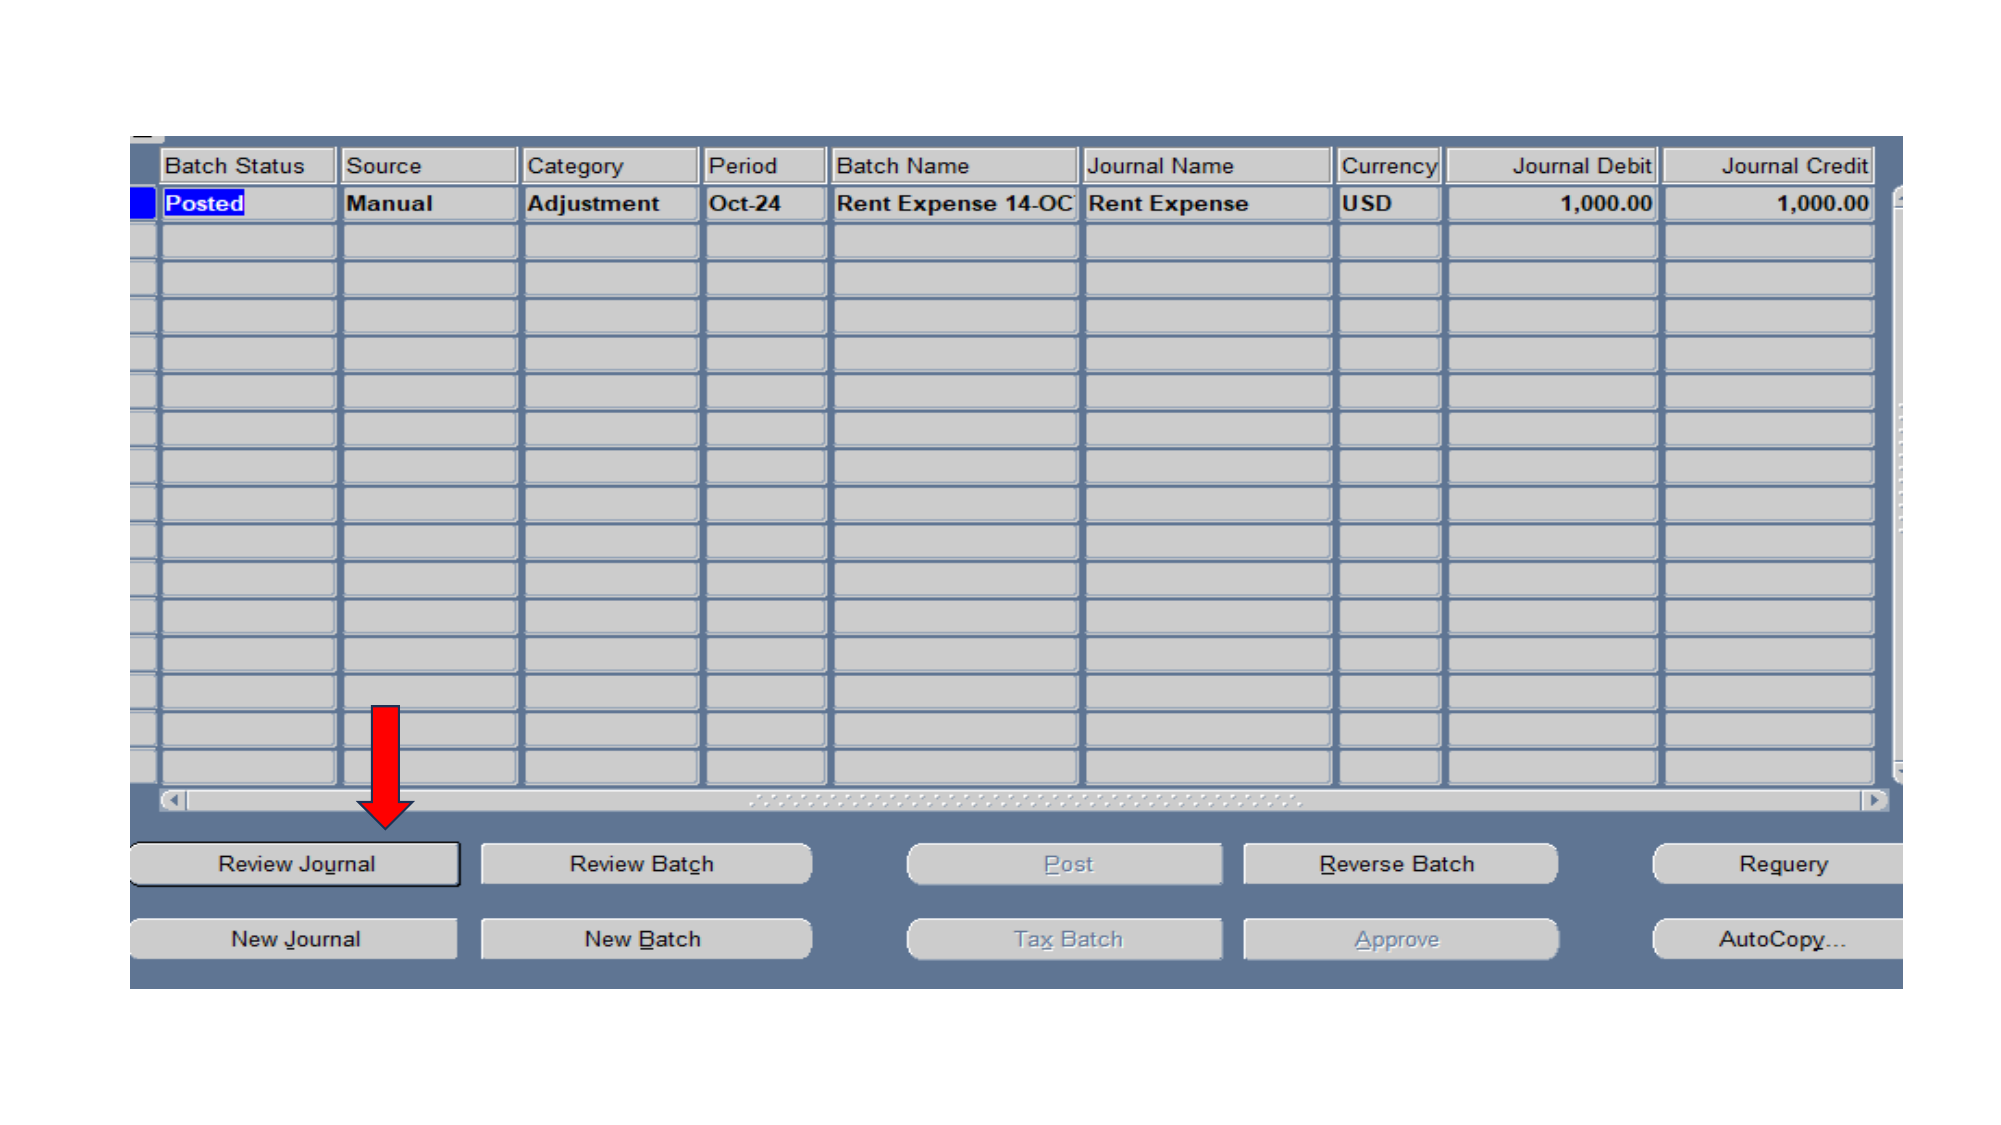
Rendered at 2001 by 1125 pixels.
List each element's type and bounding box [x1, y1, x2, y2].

picture [130, 136, 1903, 989]
